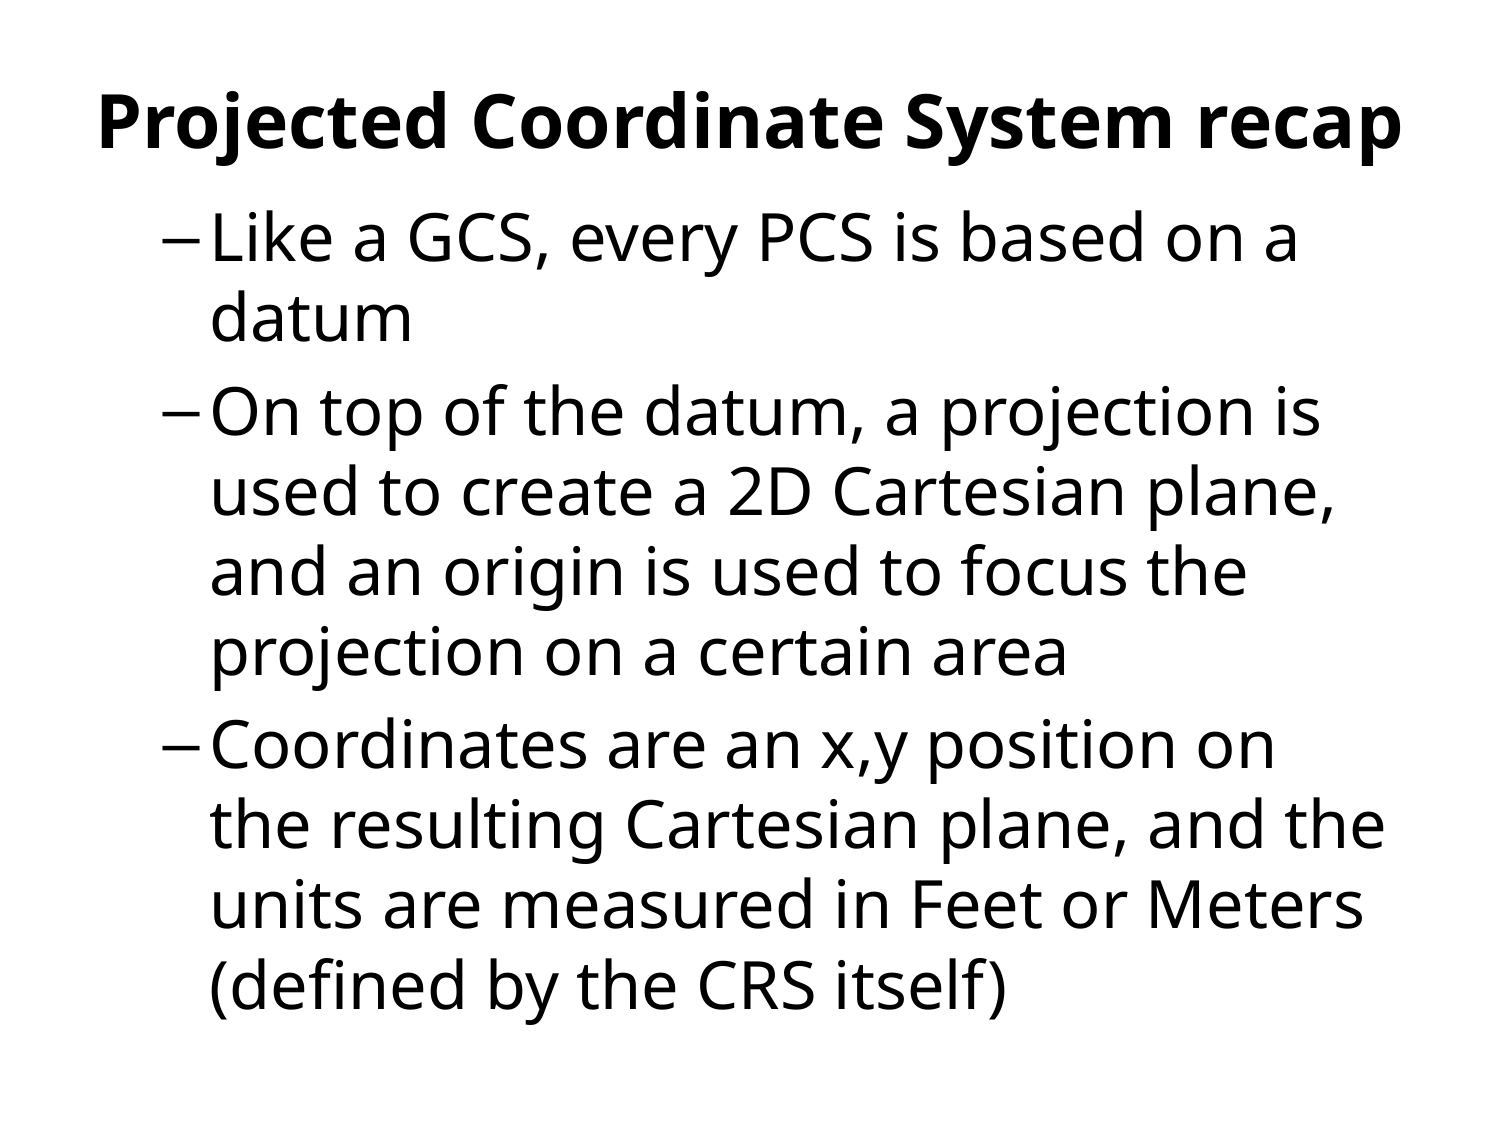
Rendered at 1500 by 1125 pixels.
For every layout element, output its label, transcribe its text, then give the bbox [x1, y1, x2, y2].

text_box Like a GCS, every PCS is based on a datum On top of the datum, a projection is used to create a 2D Cartesian plane, and an origin is used to focus the projection on a certain area Coordinates are an x,y position on the resulting Cartesian plane, and the units are measured in Feet or Meters (defined by the CRS itself) [87, 213, 1413, 1125]
text_box Projected Coordinate System recap [74, 24, 1425, 213]
